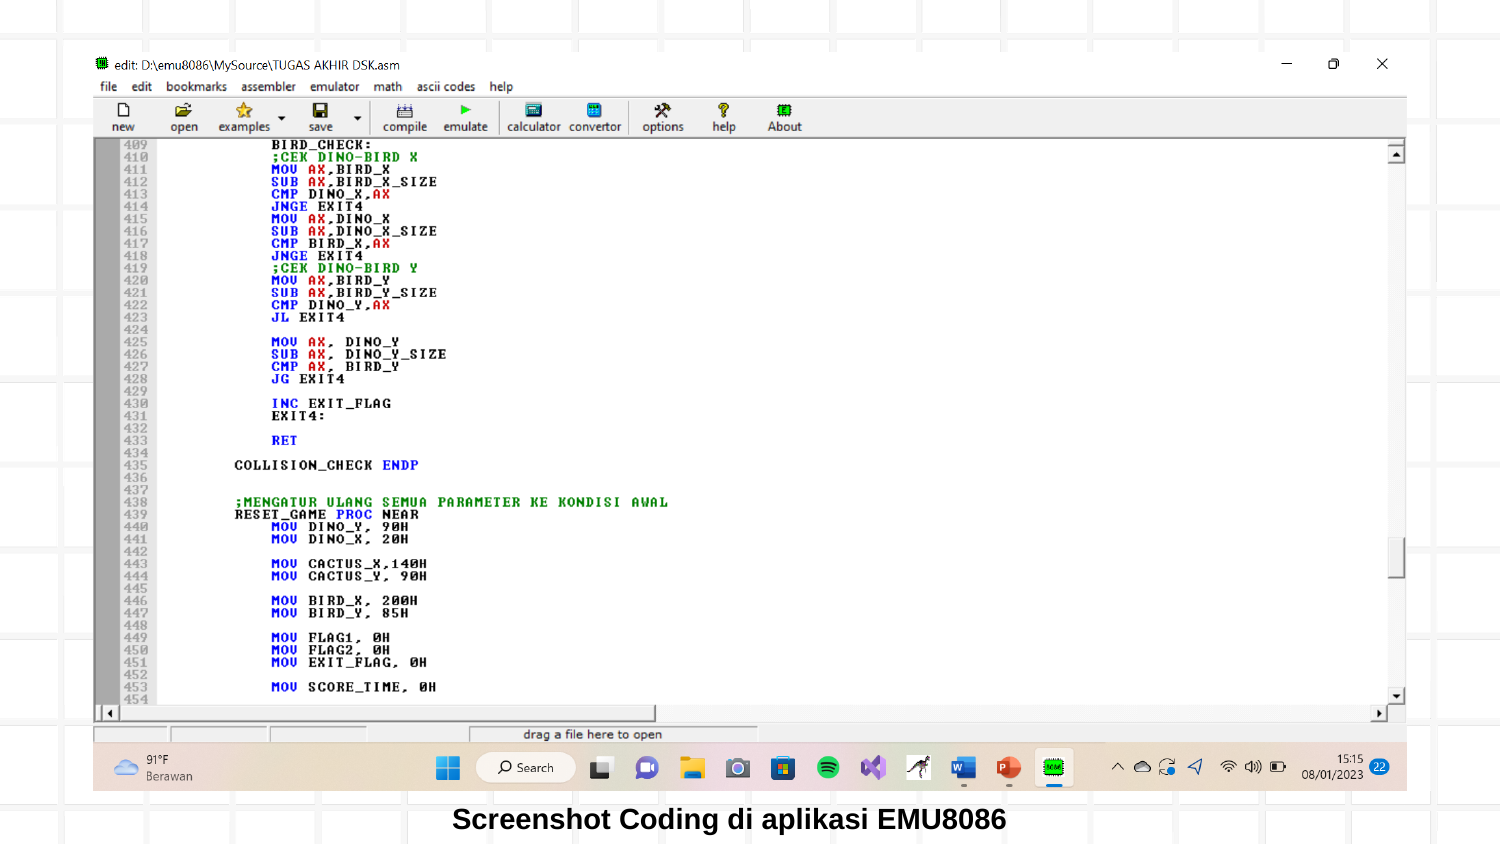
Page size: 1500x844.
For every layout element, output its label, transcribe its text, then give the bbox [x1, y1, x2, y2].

picture [0, 0, 1500, 844]
text_box Screenshot Coding di aplikasi EMU8086 [437, 800, 1188, 843]
